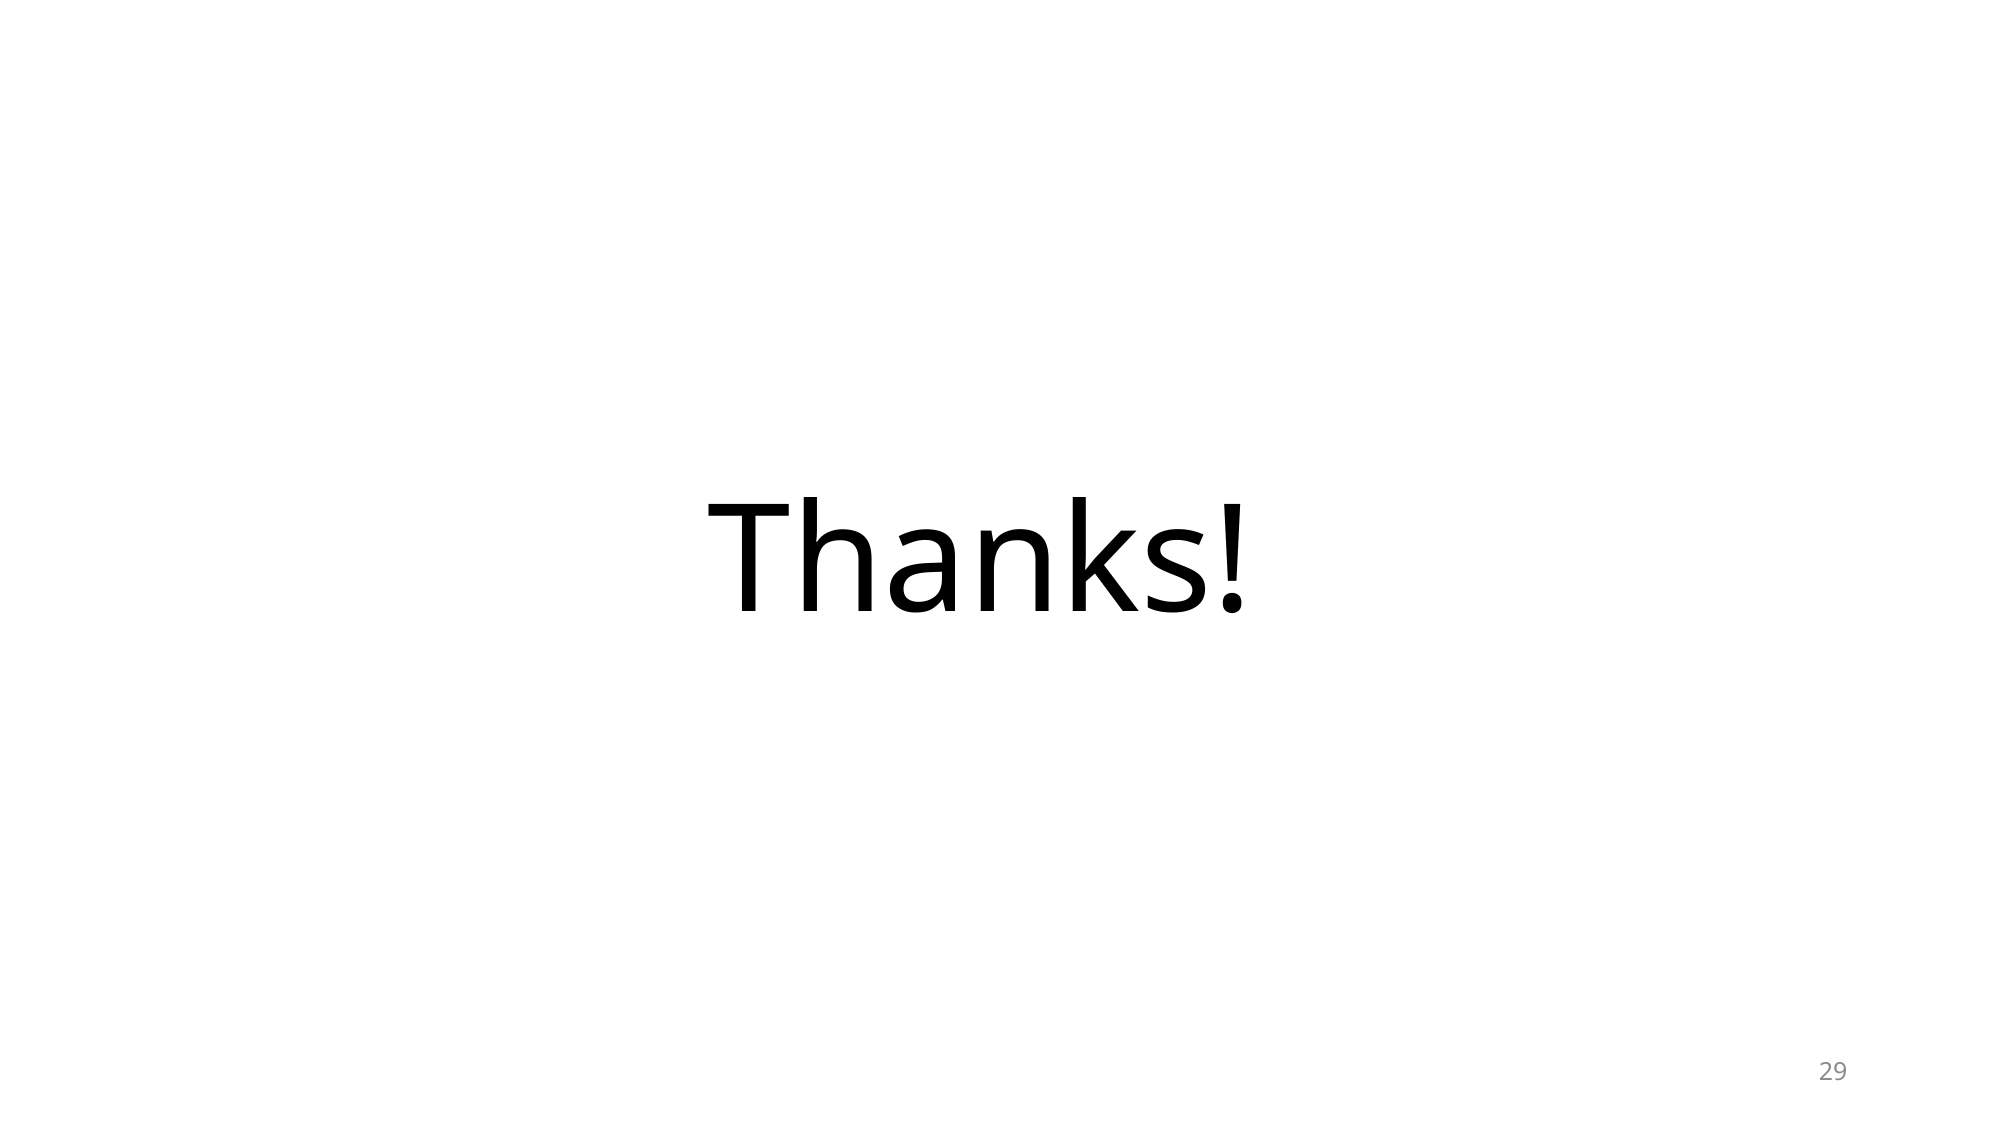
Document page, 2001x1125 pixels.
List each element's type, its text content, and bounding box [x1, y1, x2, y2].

slide_number 29 [1412, 1042, 1863, 1103]
title Thanks! [137, 453, 1863, 672]
